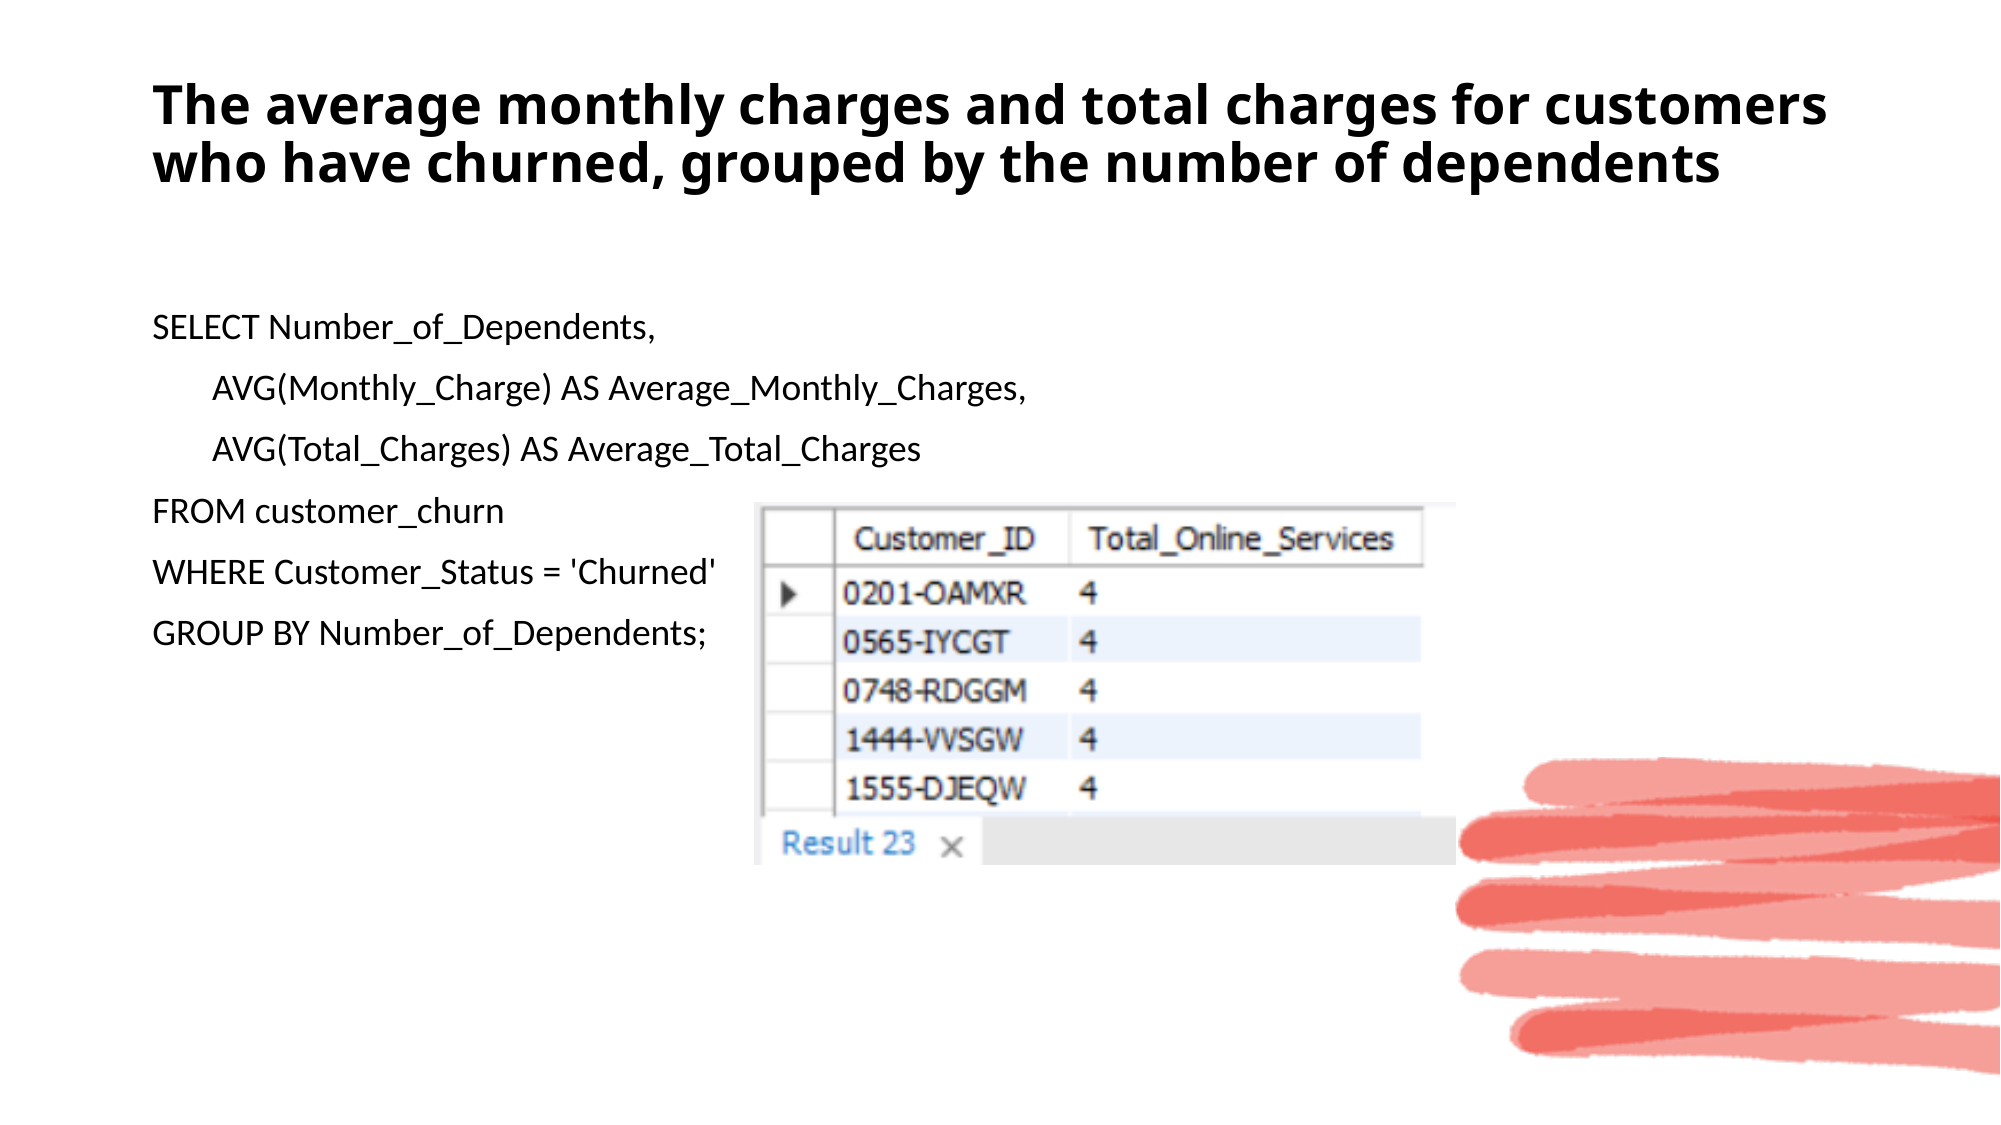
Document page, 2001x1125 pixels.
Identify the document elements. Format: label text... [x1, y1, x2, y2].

title The average monthly charges and total charges for customers who have churned, grouped by the number of dependents [137, 59, 1863, 278]
picture [754, 502, 2000, 1077]
list SELECT Number_of_Dependents, AVG(Monthly_Charge) AS Average_Monthly_Charges, AVG(Total_Charges) AS Average_Total_Charges FROM customer_churn WHERE Customer_Status = 'Churned' GROUP BY Number_of_Dependents; [137, 299, 1863, 1014]
